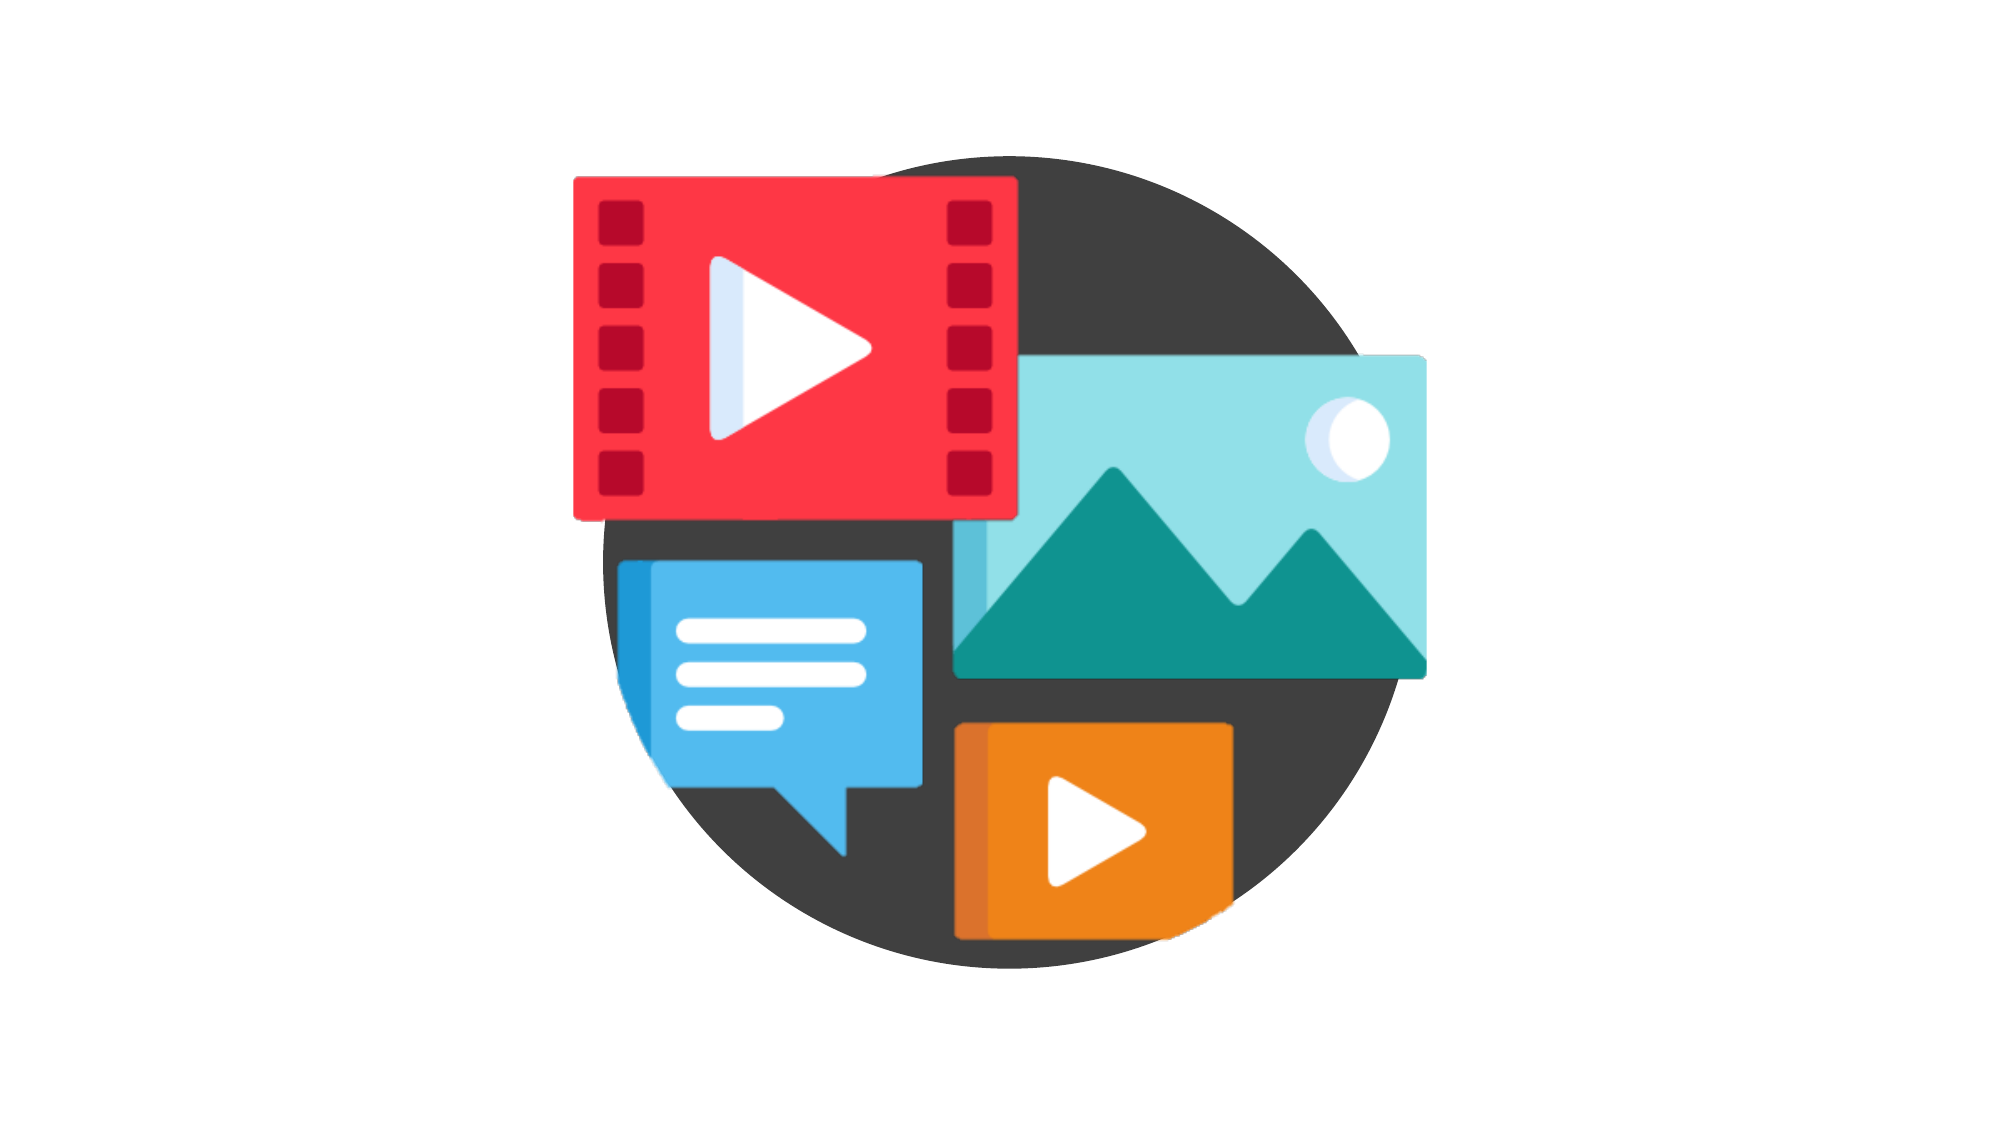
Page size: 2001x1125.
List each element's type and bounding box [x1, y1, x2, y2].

text_box [1035, 155, 1335, 317]
text_box [1271, 705, 1391, 875]
picture [573, 135, 1427, 960]
text_box [740, 868, 1098, 970]
